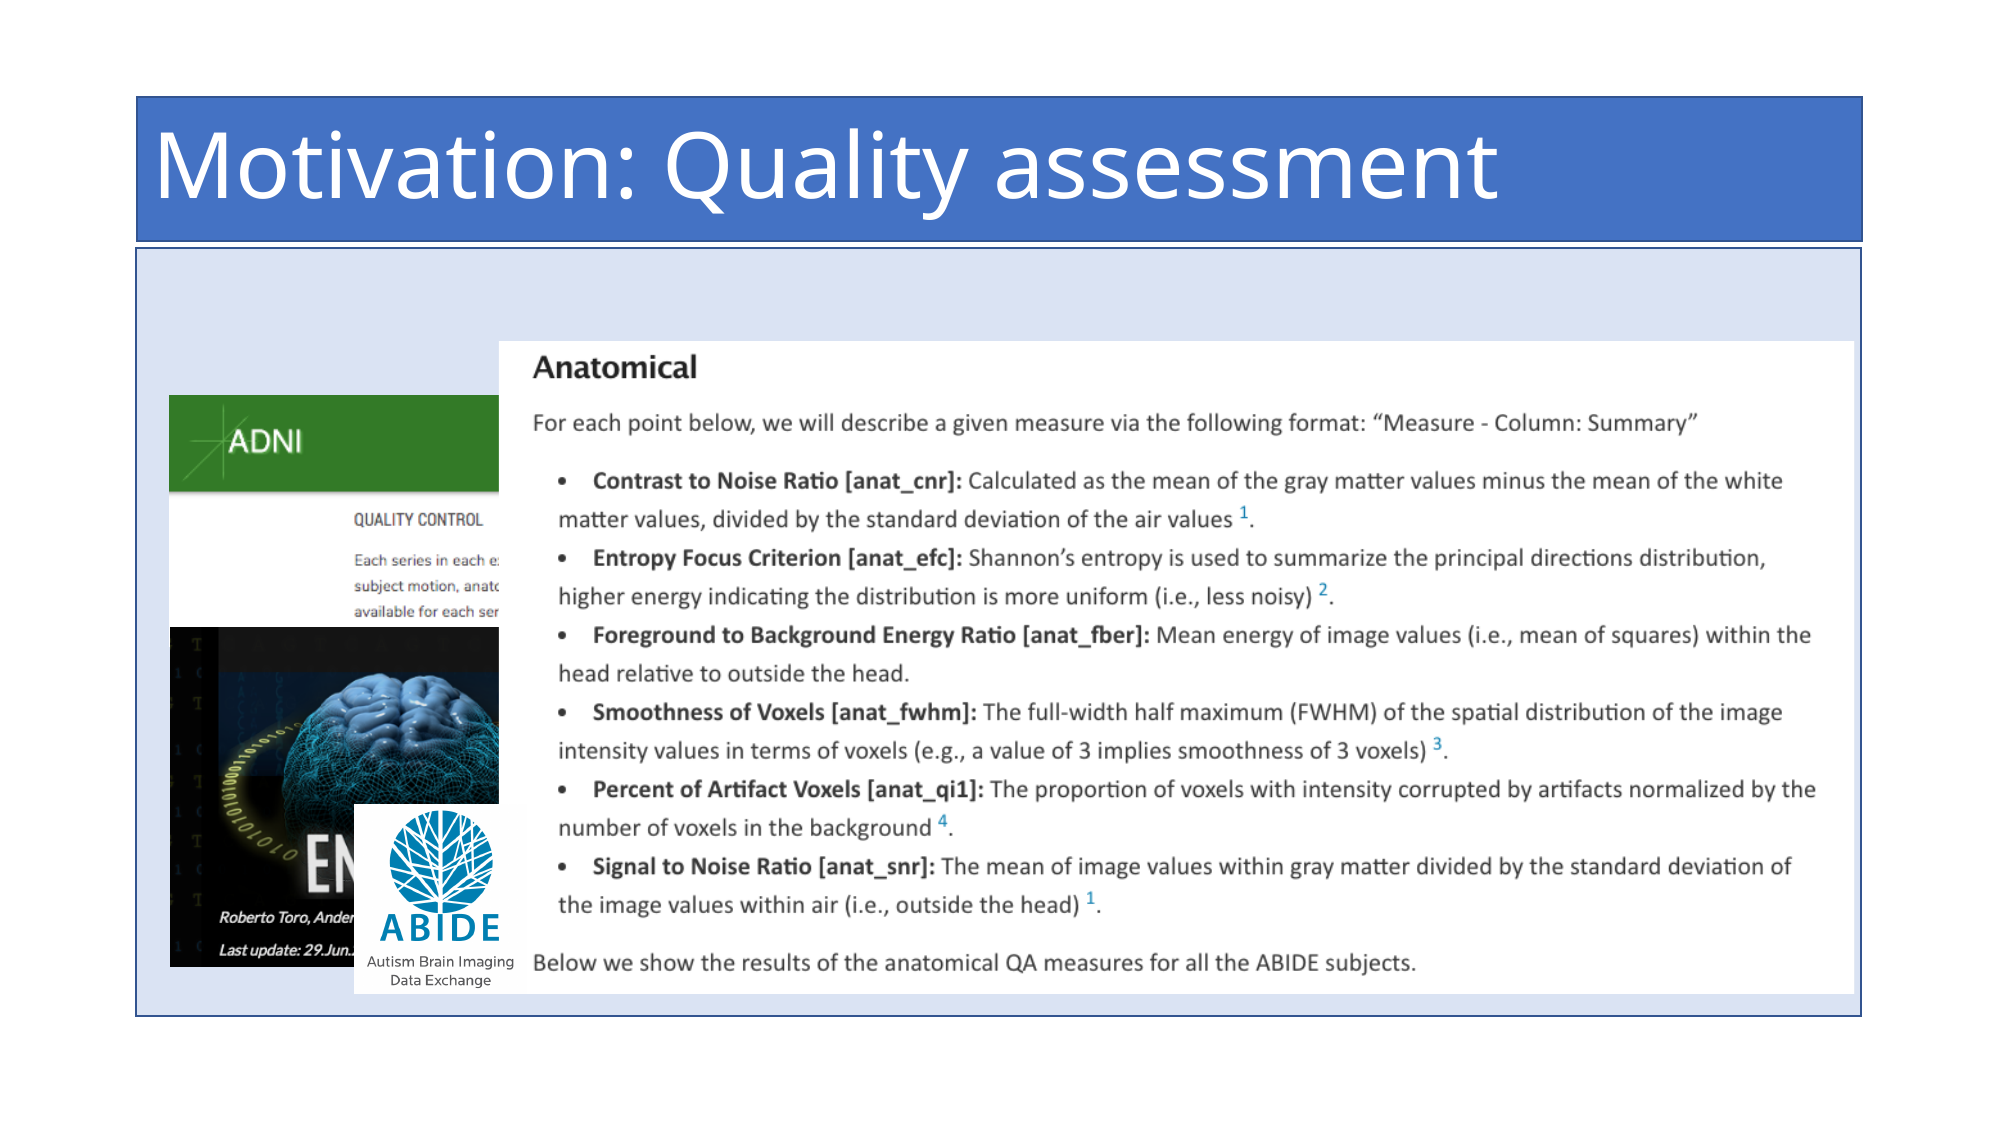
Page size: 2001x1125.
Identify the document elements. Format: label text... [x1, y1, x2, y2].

picture [169, 341, 1855, 994]
title Motivation: Quality assessment [137, 97, 1863, 242]
